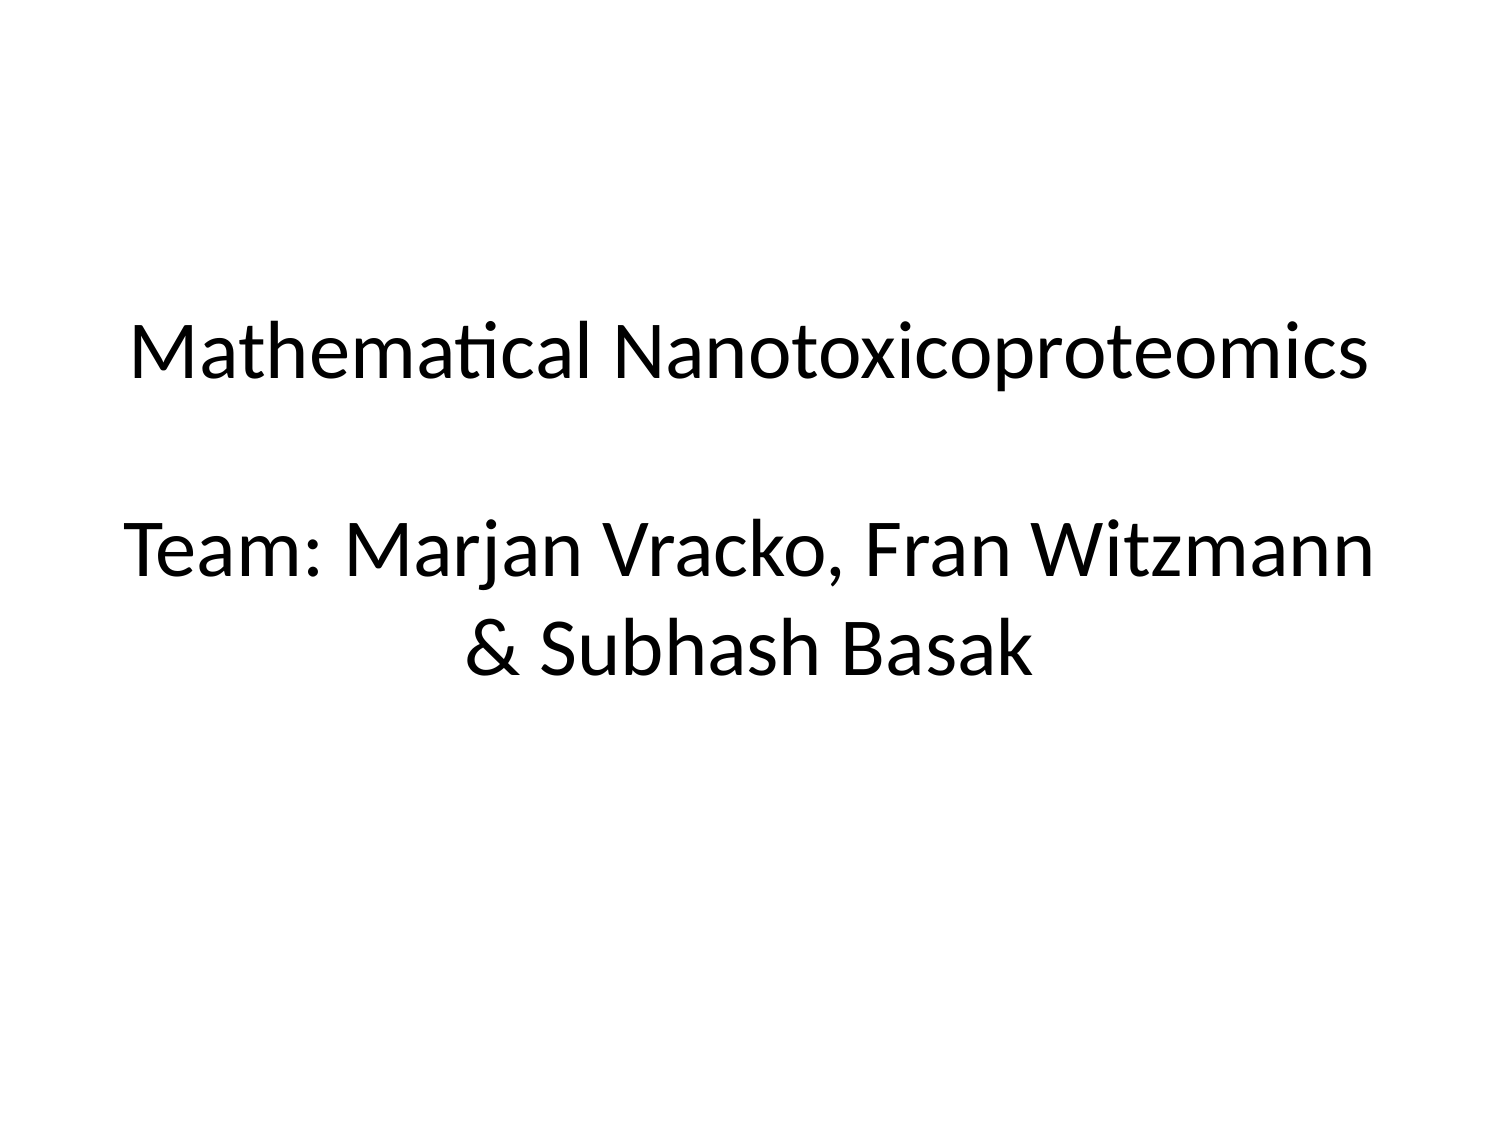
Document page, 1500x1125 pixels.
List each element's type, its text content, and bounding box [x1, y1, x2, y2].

title Mathematical Nanotoxicoproteomics Team: Marjan Vracko, Fran Witzmann & Subhash Basak [75, 299, 1425, 688]
